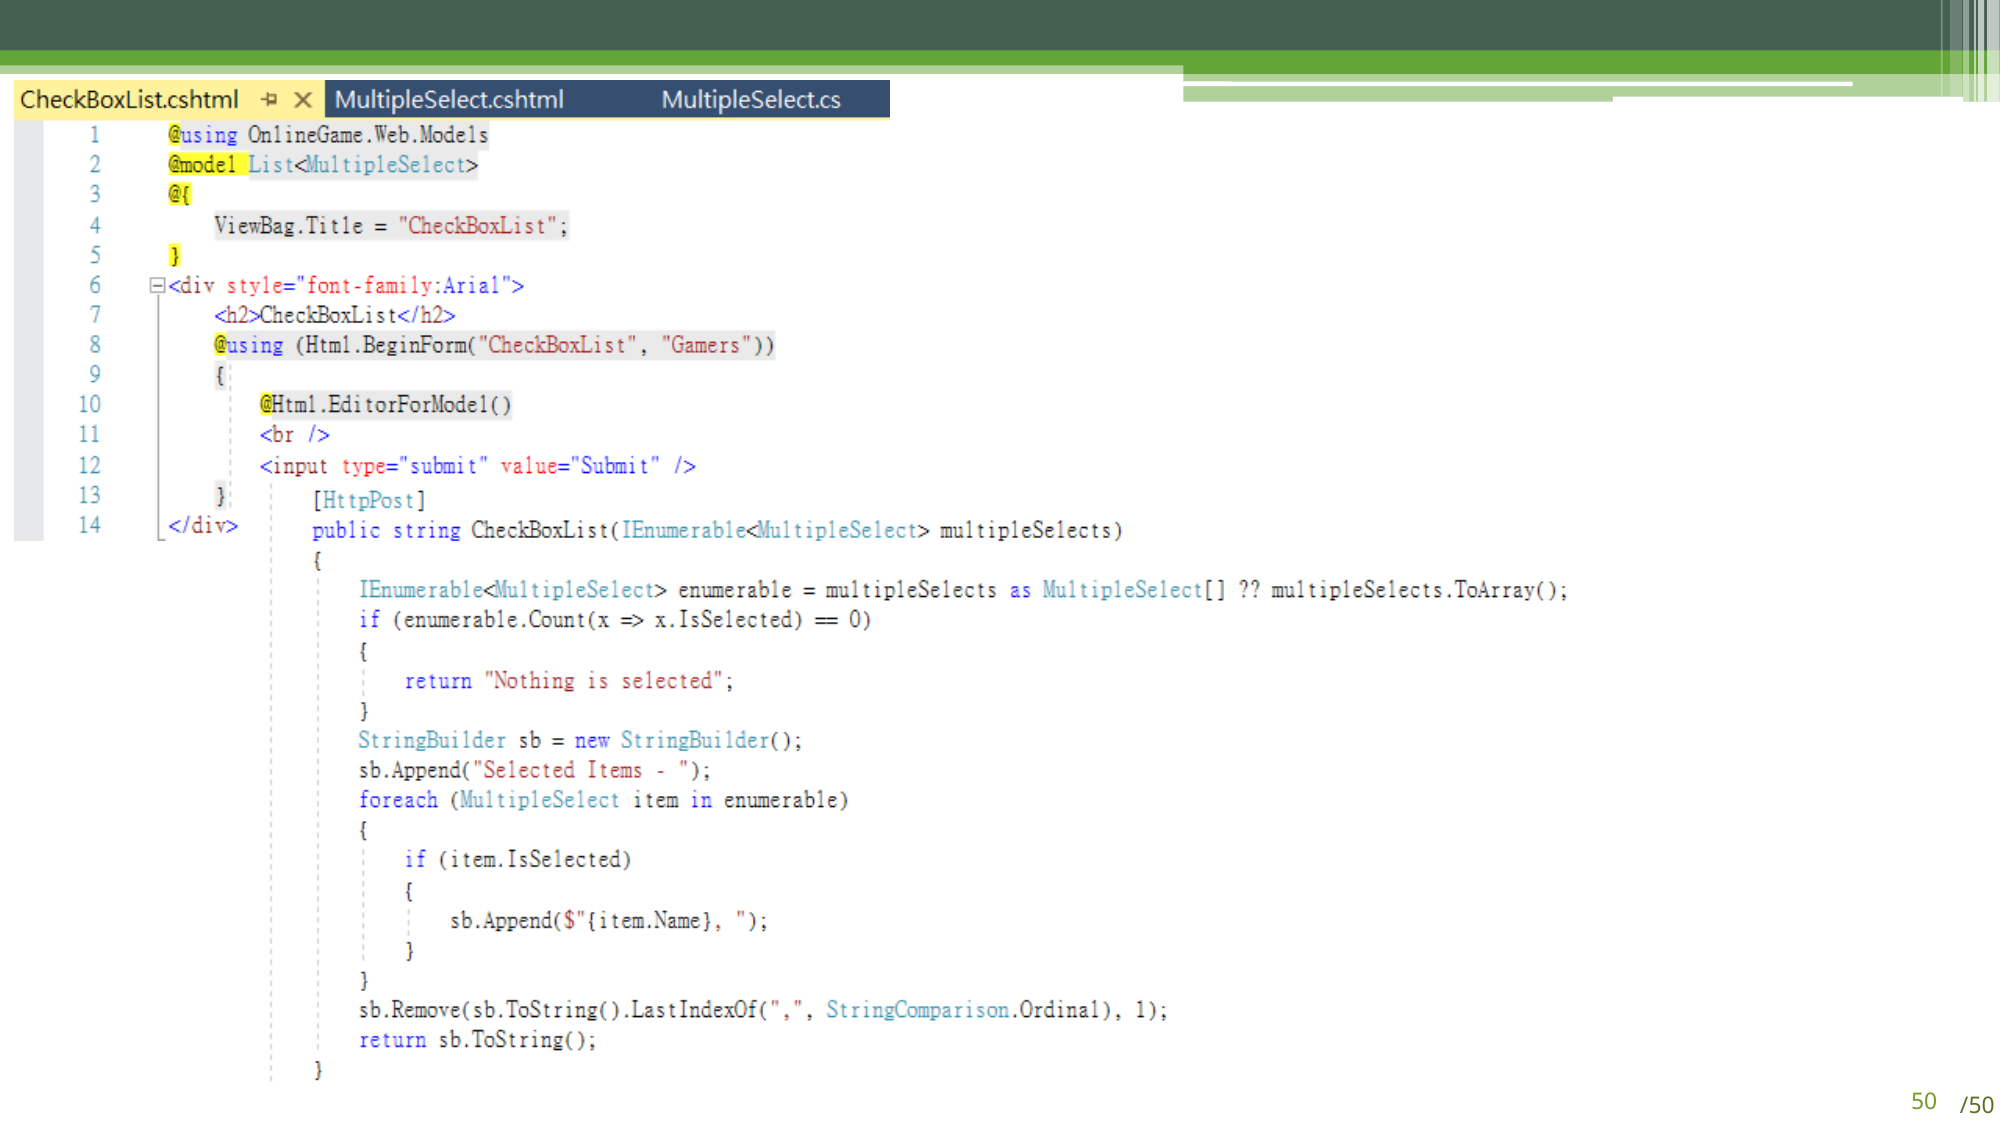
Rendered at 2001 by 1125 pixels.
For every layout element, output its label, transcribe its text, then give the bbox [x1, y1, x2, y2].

footer /50 [1953, 1083, 2000, 1124]
picture [14, 80, 1635, 1085]
slide_number 49 [1785, 1065, 1953, 1125]
